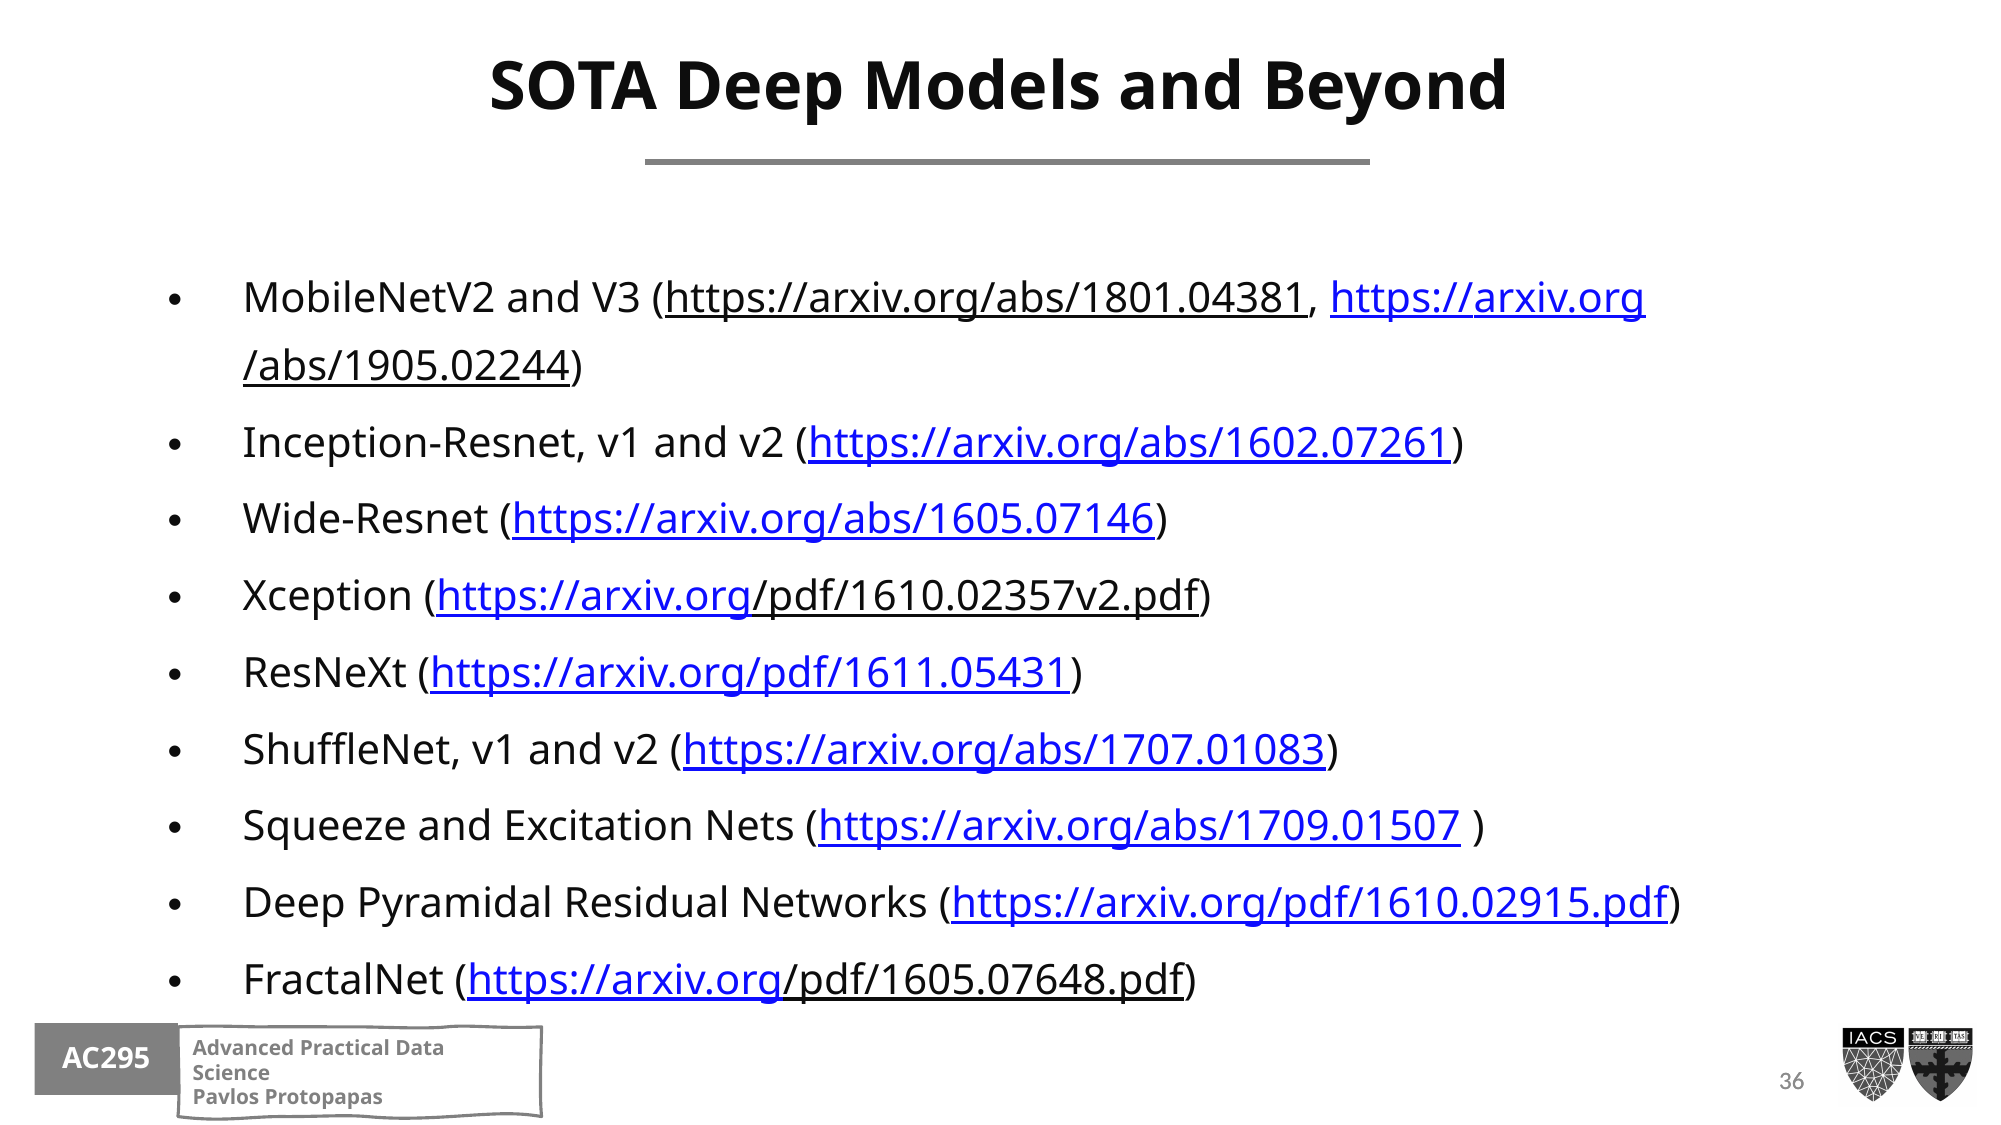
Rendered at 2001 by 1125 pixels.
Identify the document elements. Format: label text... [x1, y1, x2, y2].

slide_number 36 [1353, 1049, 1820, 1110]
title SOTA Deep Models and Beyond [57, 35, 1943, 162]
picture [1838, 1023, 1977, 1107]
list MobileNetV2 and V3 (https://arxiv.org/abs/1801.04381, https://arxiv.org/abs/1905.02244) Inception-Resnet, v1 and v2 (https://arxiv.org/abs/1602.07261) Wide-Resnet (https://arxiv.org/abs/1605.07146) Xception (https://arxiv.org/pdf/1610.02357v2.pdf) ResNeXt (https://arxiv.org/pdf/1611.05431) ShuffleNet, v1 and v2 (https://arxiv.org/abs/1707.01083) Squeeze and Excitation Nets (https://arxiv.org/abs/1709.01507 ) Deep Pyramidal Residual Networks (https://arxiv.org/pdf/1610.02915.pdf) FractalNet (https://arxiv.org/pdf/1605.07648.pdf) [152, 251, 1959, 1035]
